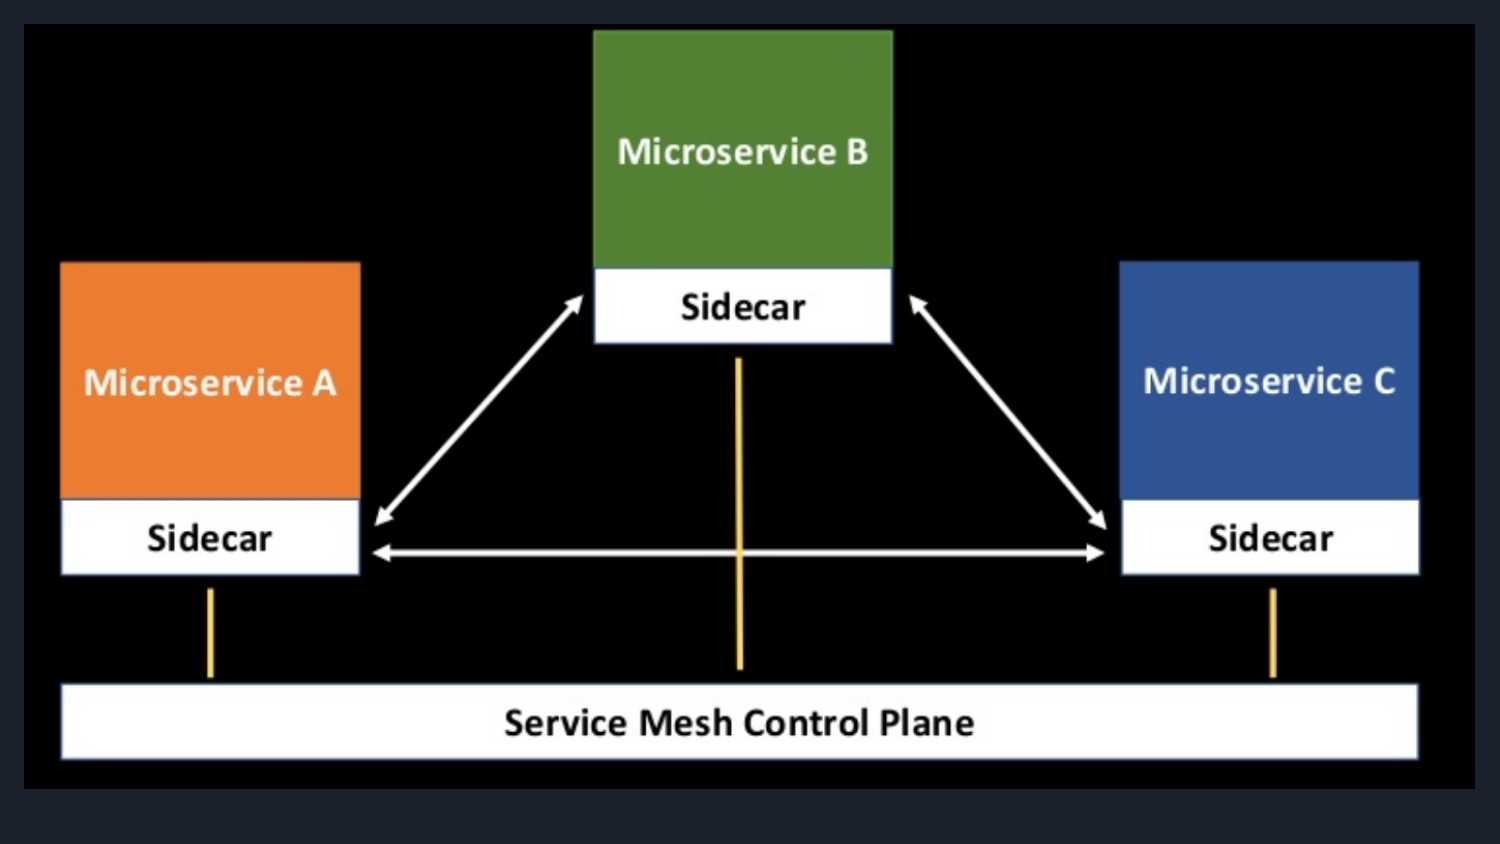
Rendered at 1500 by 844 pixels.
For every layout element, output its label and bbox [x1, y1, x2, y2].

picture [24, 24, 1476, 789]
